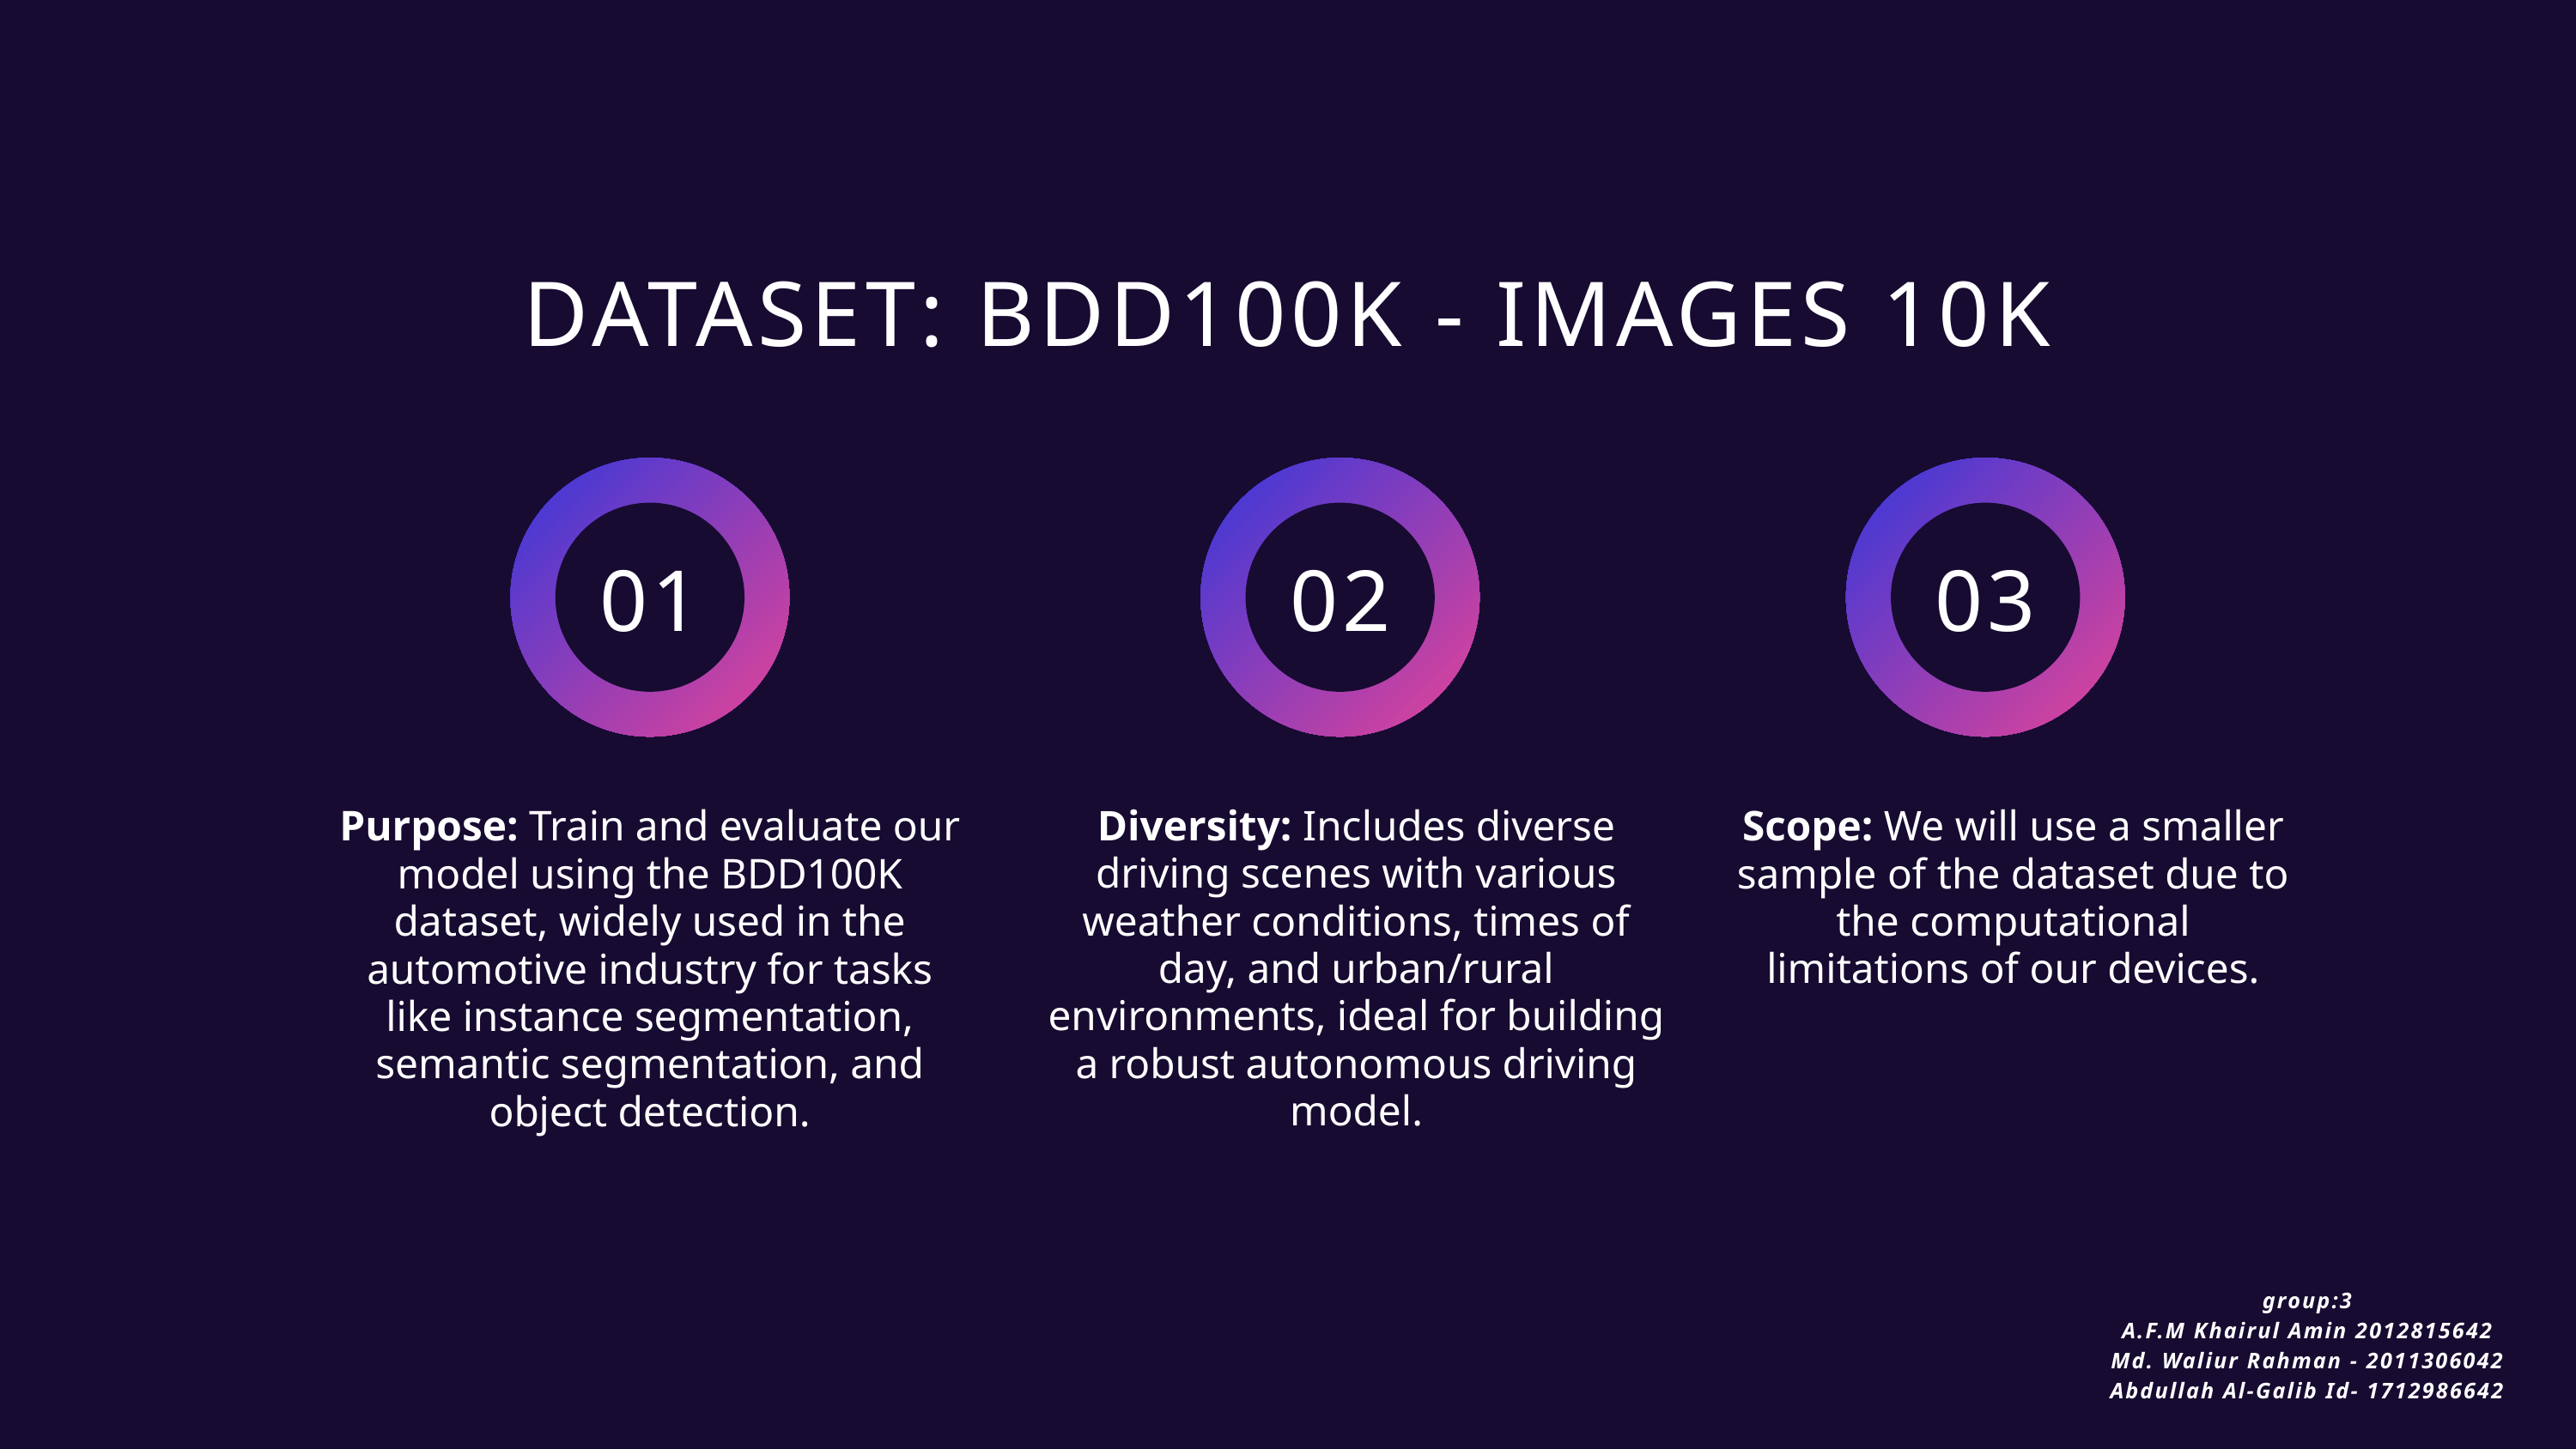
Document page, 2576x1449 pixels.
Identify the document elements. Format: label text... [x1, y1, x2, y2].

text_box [1845, 458, 2125, 737]
text_box Diversity: Includes diverse driving scenes with various weather conditions, times of day, and urban/rural environments, ideal for building a robust autonomous driving model. [1039, 801, 1674, 1182]
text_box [1245, 502, 1436, 693]
text_box group:3 A.F.M Khairul Amin 2012815642 Md. Waliur Rahman - 2011306042 Abdullah Al-Galib Id- 1712986642 [2056, 1282, 2559, 1434]
text_box DATASET: BDD100K - IMAGES 10K [0, 252, 2576, 365]
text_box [1200, 458, 1480, 737]
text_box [1890, 502, 2081, 693]
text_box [510, 458, 790, 737]
text_box Purpose: Train and evaluate our model using the BDD100K dataset, widely used in the automotive industry for tasks like instance segmentation, semantic segmentation, and object detection. [336, 801, 964, 1183]
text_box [555, 502, 745, 693]
text_box Scope: We will use a smaller sample of the dataset due to the computational limitations of our devices. [1734, 801, 2293, 1040]
